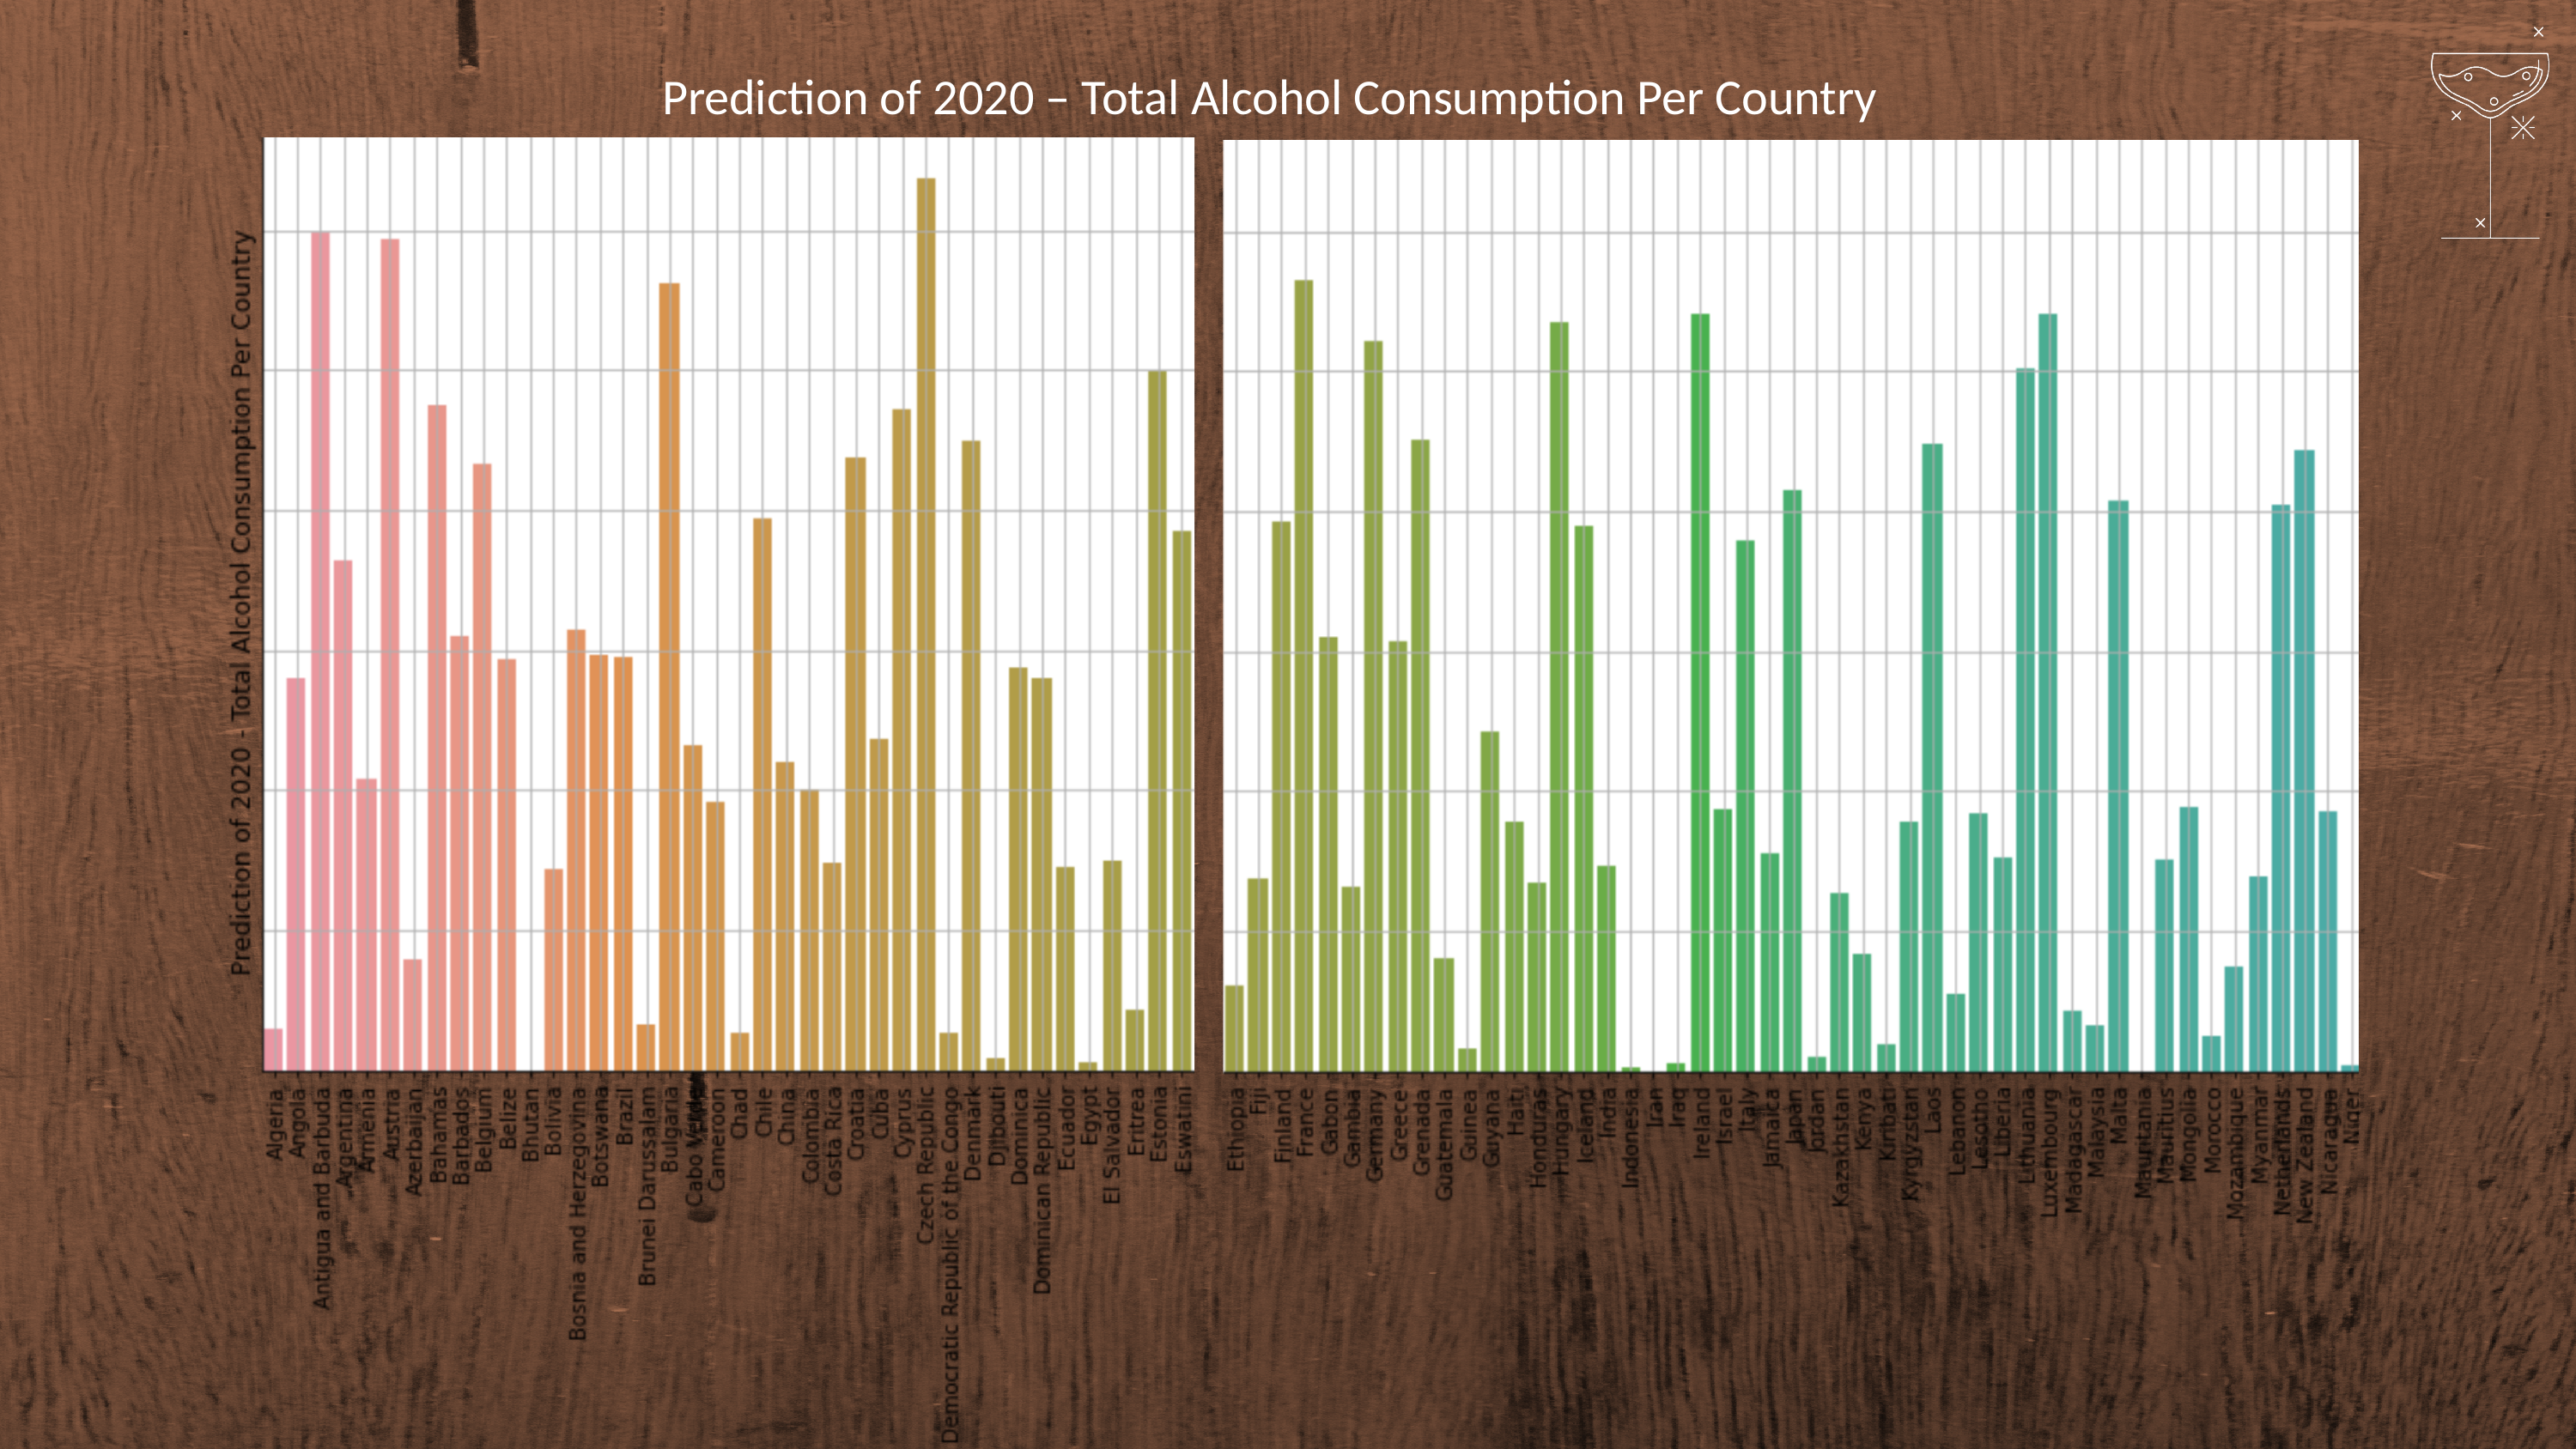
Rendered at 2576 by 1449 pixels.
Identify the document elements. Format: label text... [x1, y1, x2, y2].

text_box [202, 155, 2374, 1449]
picture [0, 0, 2576, 1449]
text_box Prediction of 2020 – Total Alcohol Consumption Per Country [649, 58, 1927, 132]
